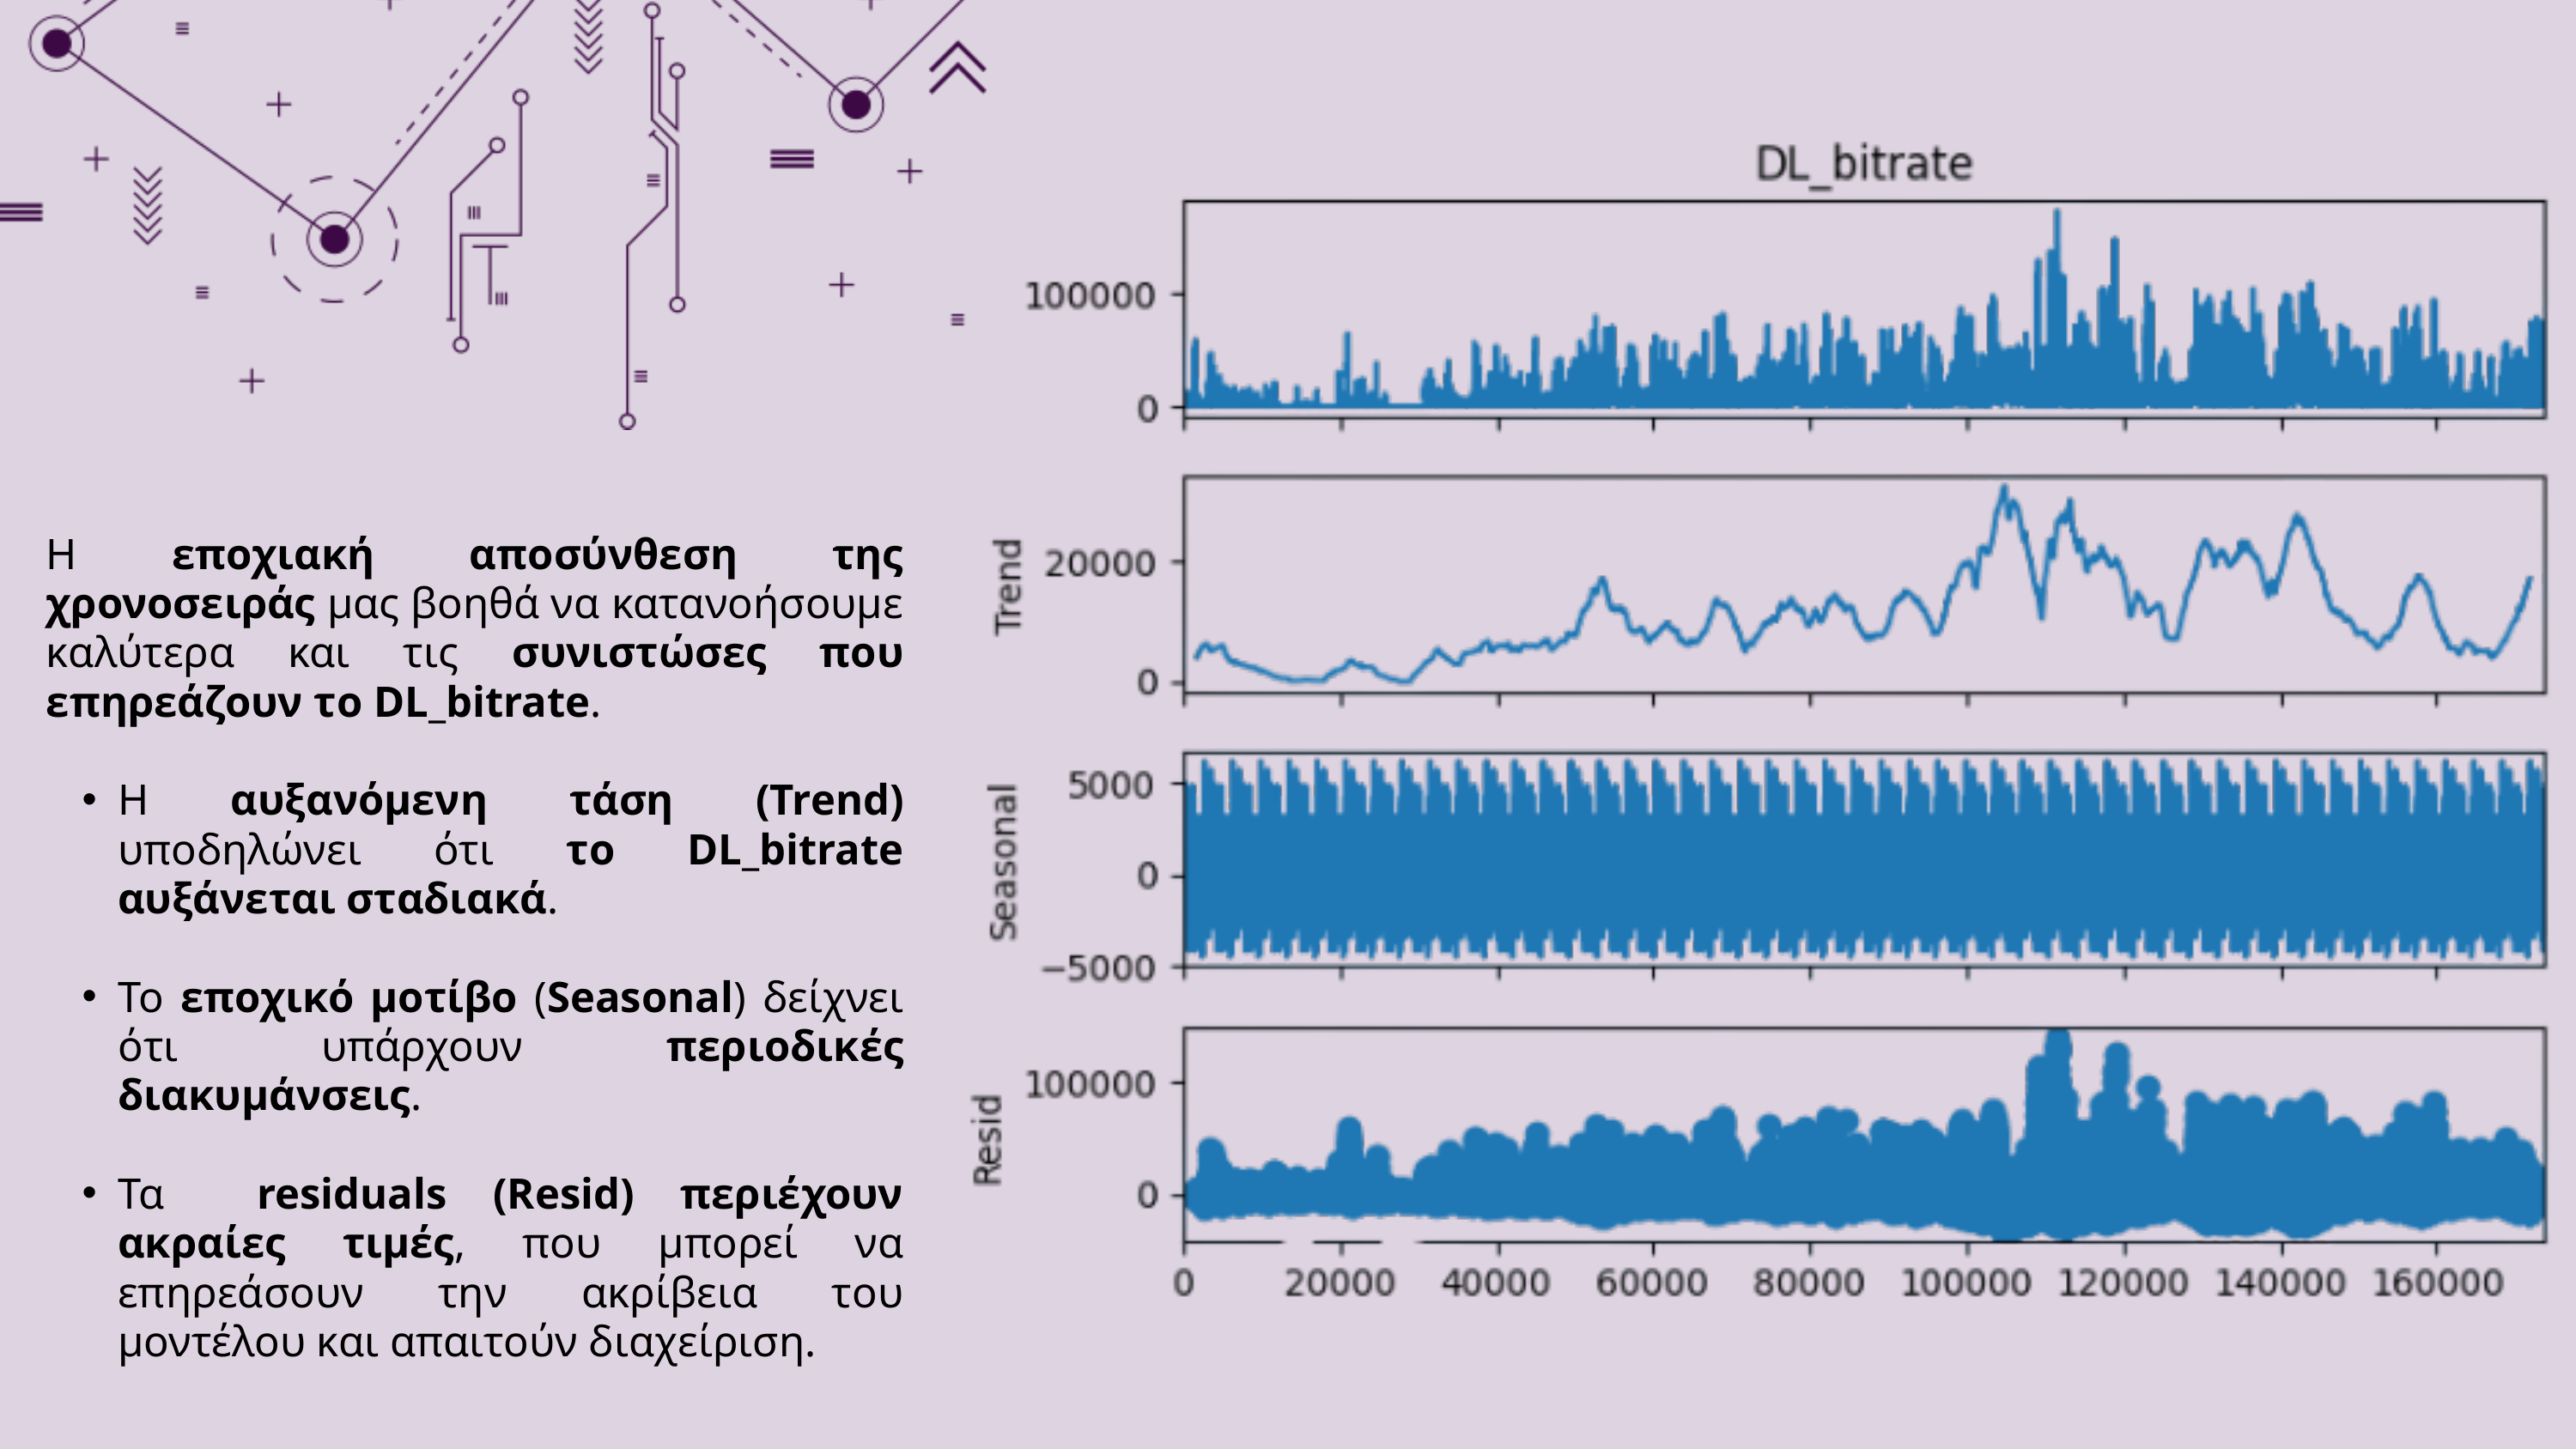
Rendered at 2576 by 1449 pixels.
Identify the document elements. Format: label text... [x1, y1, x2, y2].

text_box Η εποχιακή αποσύνθεση της χρονοσειράς μας βοηθά να κατανοήσουμε καλύτερα και τις συνιστώσες που επηρεάζουν το DL_bitrate. Η αυξανόμενη τάση (Trend) υποδηλώνει ότι το DL_bitrate αυξάνεται σταδιακά. Το εποχικό μοτίβο (Seasonal) δείχνει ότι υπάρχουν περιοδικές διακυμάνσεις. Τα residuals (Resid) περιέχουν ακραίες τιμές, που μπορεί να επηρεάσουν την ακρίβεια του μοντέλου και απαιτούν διαχείριση. [46, 479, 904, 1366]
text_box [947, 118, 2576, 1330]
text_box [0, 0, 1023, 430]
